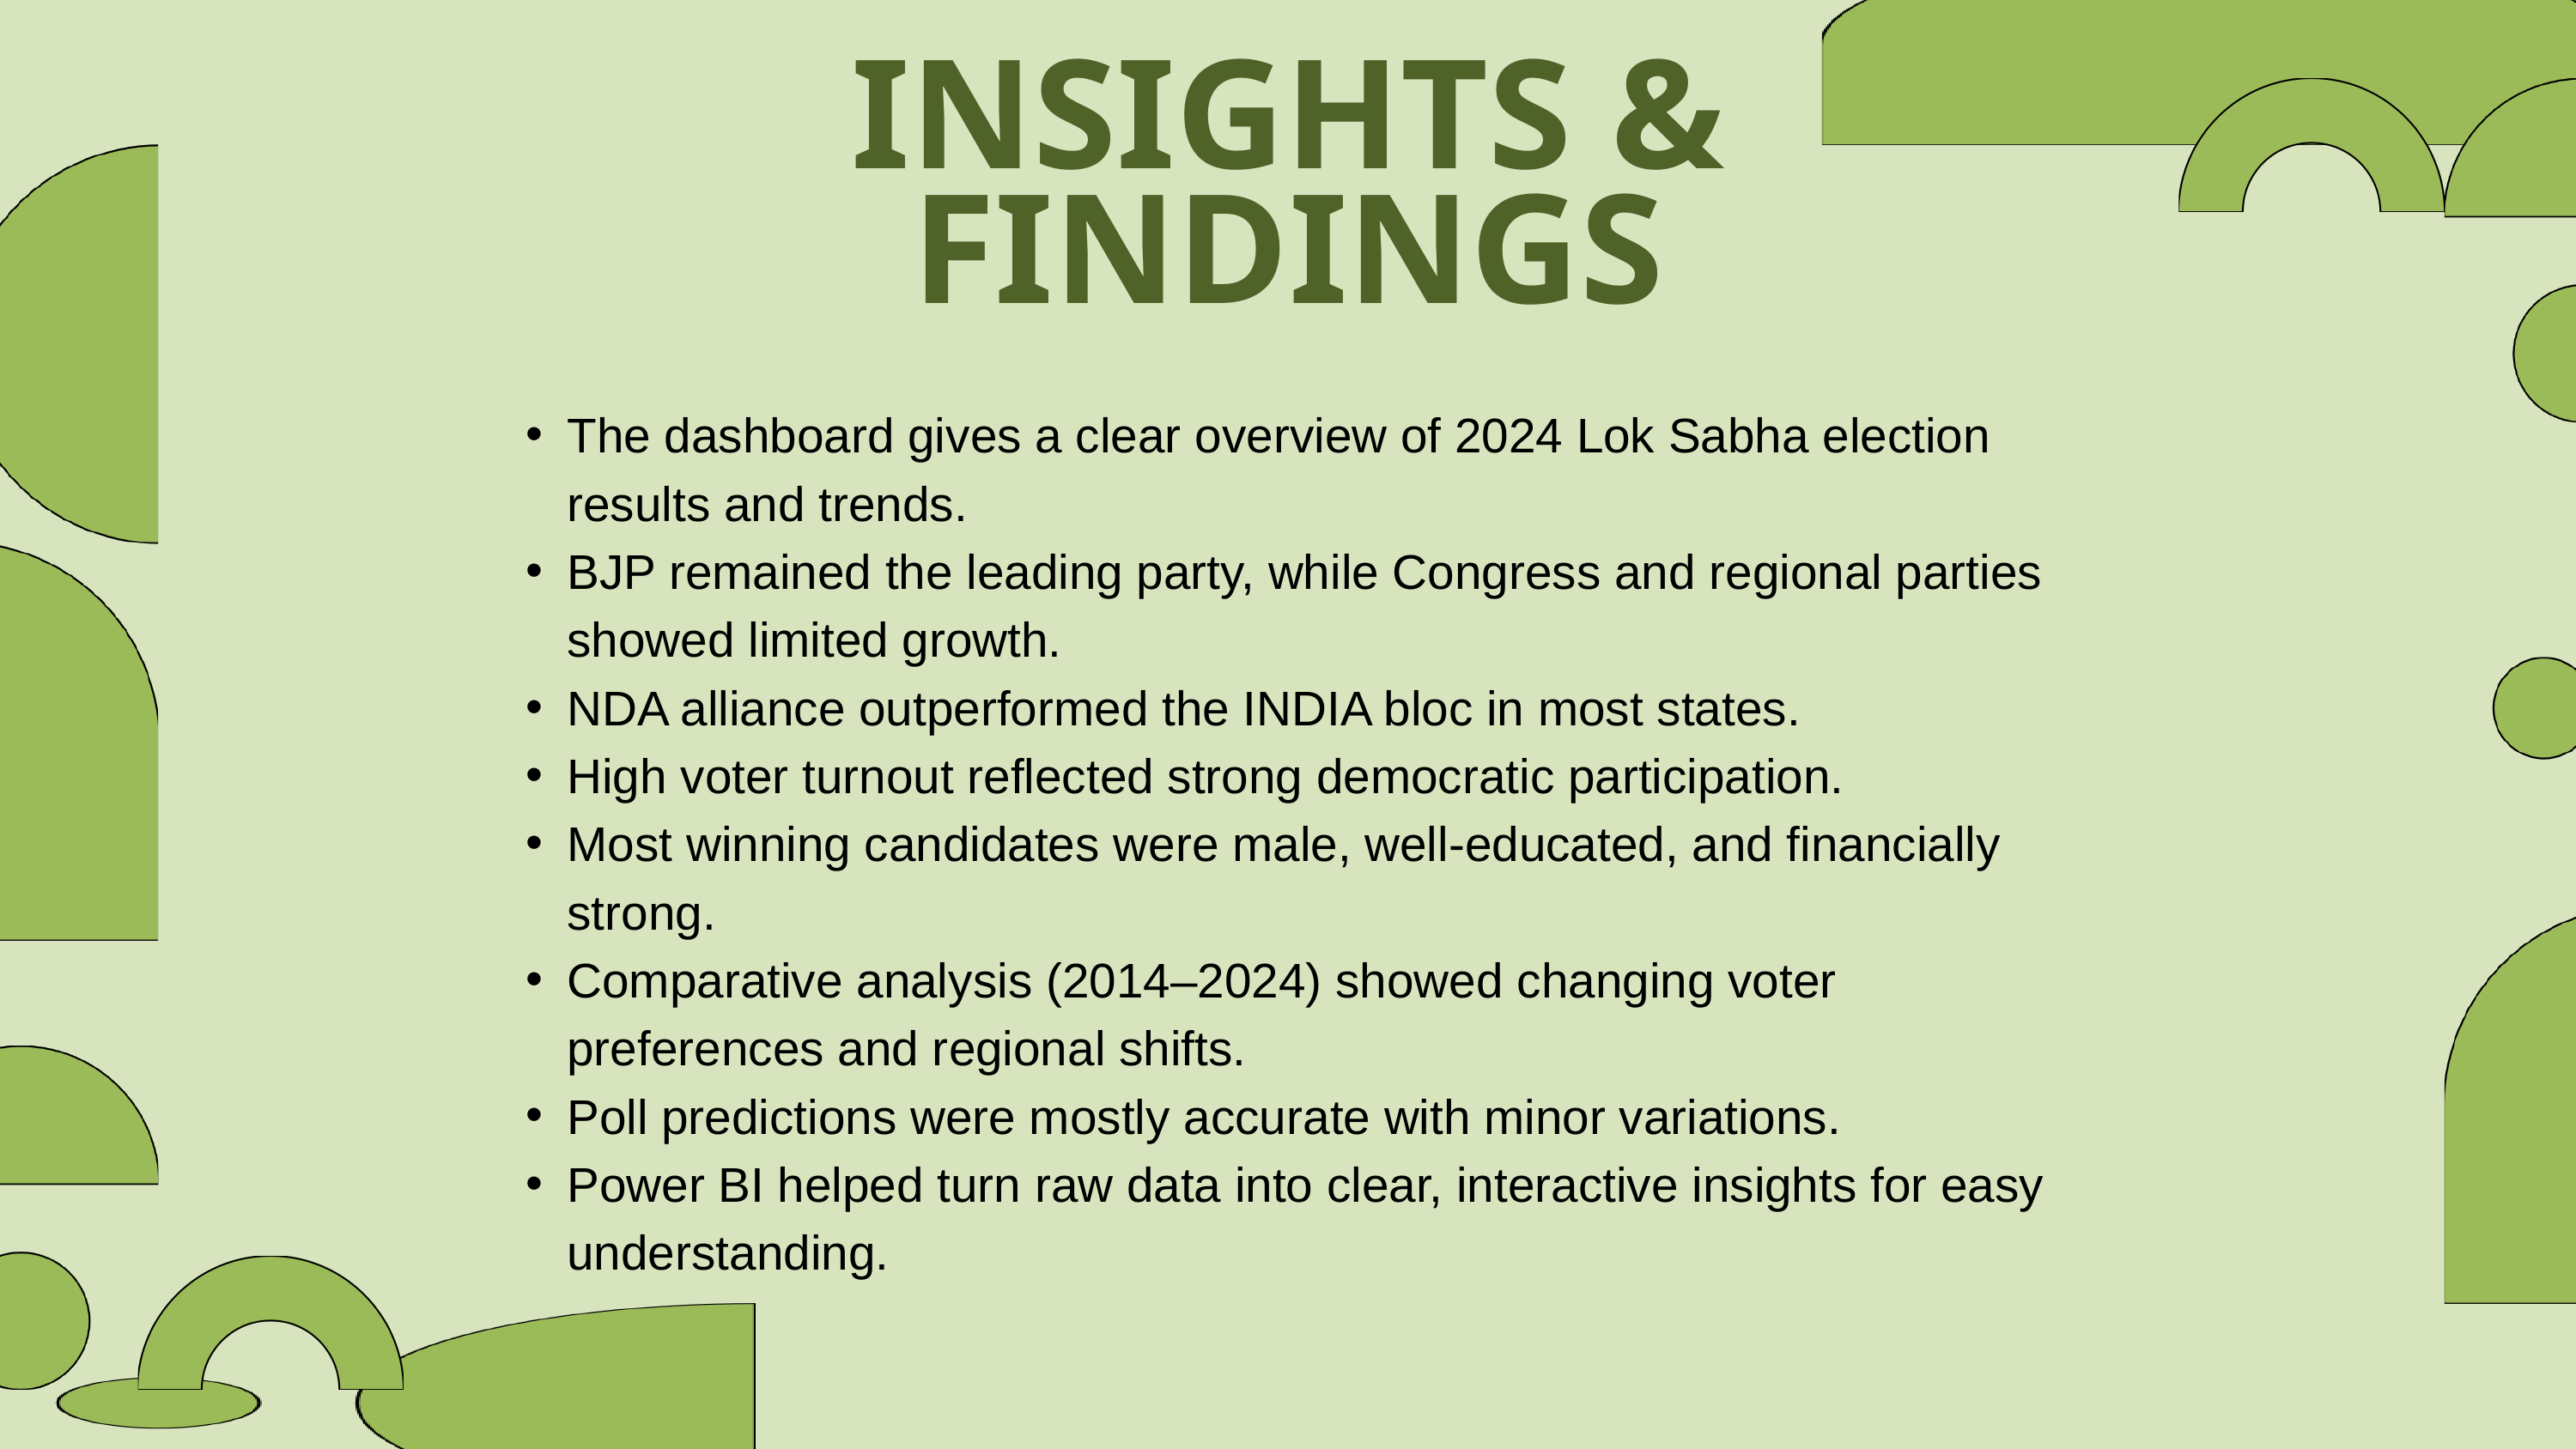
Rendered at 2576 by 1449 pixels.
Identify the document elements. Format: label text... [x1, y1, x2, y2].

text_box [2444, 78, 2576, 422]
text_box INSIGHTS & FINDINGS [657, 64, 1919, 334]
text_box [1821, 0, 2576, 145]
text_box [0, 1303, 756, 1449]
text_box The dashboard gives a clear overview of 2024 Lok Sabha election results and trends. BJP remained the leading party, while Congress and regional parties showed limited growth. NDA alliance outperformed the INDIA bloc in most states. High voter turnout reflected strong democratic participation. Most winning candidates were male, well-educated, and financially strong. Comparative analysis (2014–2024) showed changing voter preferences and regional shifts. Poll predictions were mostly accurate with minor variations. Power BI helped turn raw data into clear, interactive insights for easy understanding. [484, 394, 2048, 1349]
text_box [0, 144, 159, 941]
text_box [0, 1046, 159, 1390]
text_box [2178, 78, 2445, 212]
text_box [2444, 508, 2576, 1304]
text_box [137, 1256, 404, 1390]
